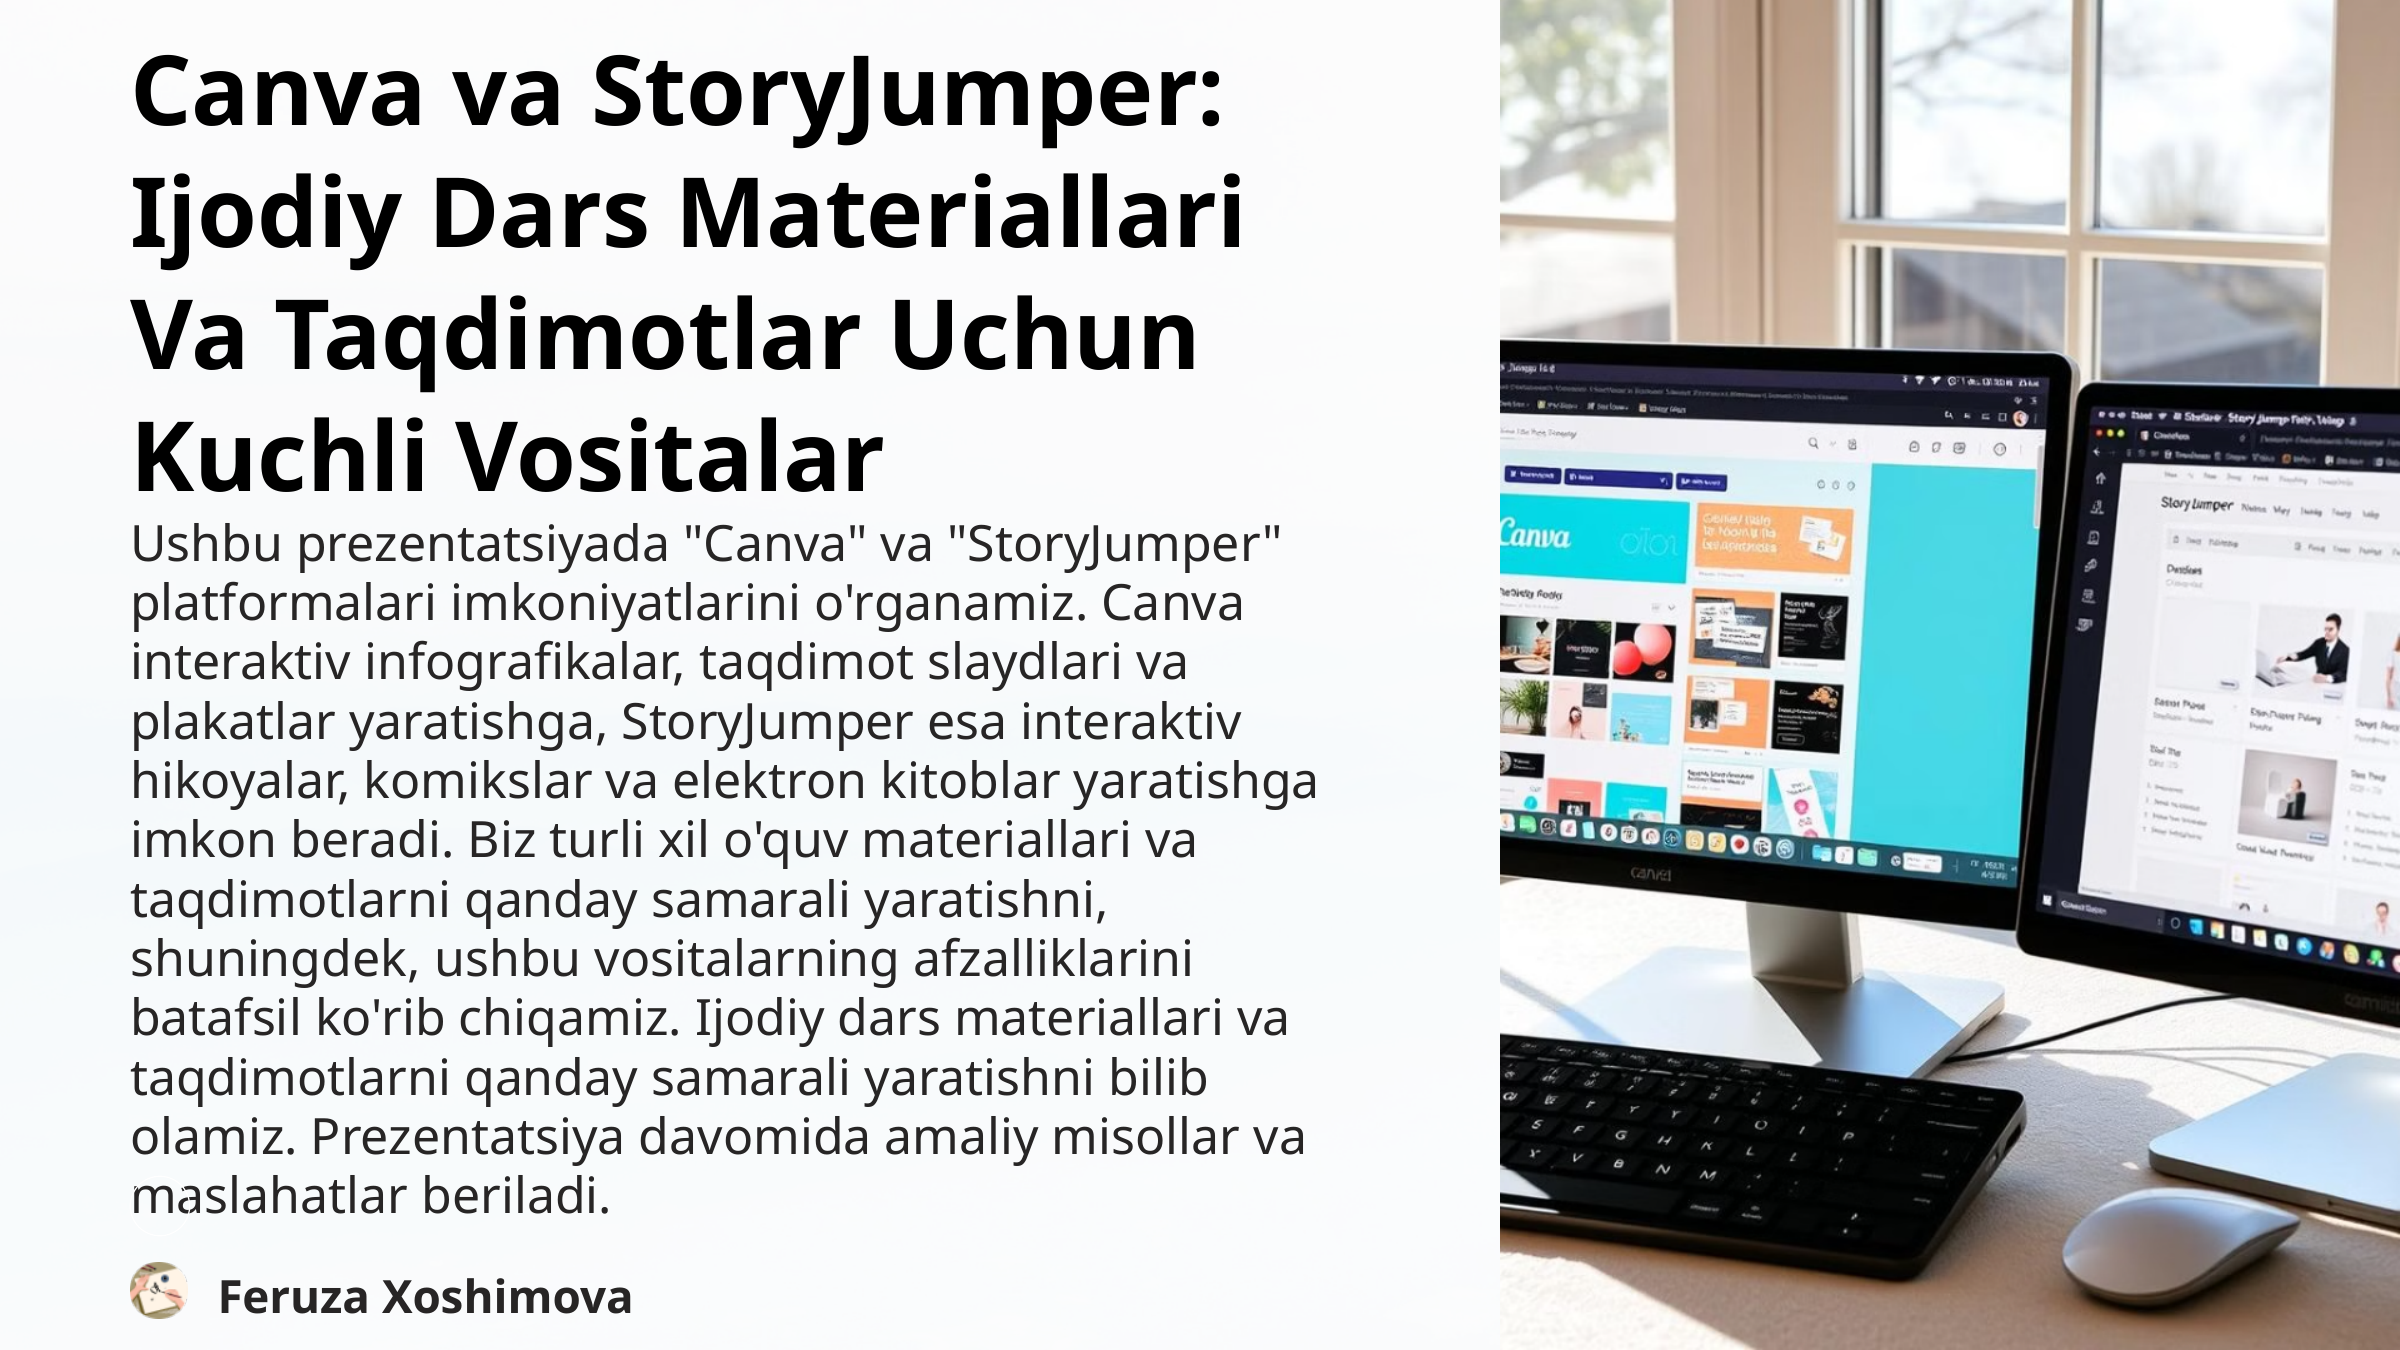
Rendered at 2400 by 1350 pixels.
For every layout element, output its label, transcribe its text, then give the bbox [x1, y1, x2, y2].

picture [1499, 0, 2400, 1350]
picture [130, 1261, 188, 1320]
text_box [130, 1176, 190, 1236]
text_box Canva va StoryJumper: Ijodiy Dars Materiallari Va Taqdimotlar Uchun Kuchli Vositalar [130, 23, 1370, 511]
text_box Feruza Xoshimova [205, 1257, 693, 1324]
text_box Ushbu prezentatsiyada "Canva" va "StoryJumper" platformalari imkoniyatlarini o'rganamiz. Canva interaktiv infografikalar, taqdimot slaydlari va plakatlar yaratishga, StoryJumper esa interaktiv hikoyalar, komikslar va elektron kitoblar yaratishga imkon beradi. Biz turli xil o'quv materiallari va taqdimotlarni qanday samarali yaratishni, shuningdek, ushbu vositalarning afzalliklarini batafsil ko'rib chiqamiz. Ijodiy dars materiallari va taqdimotlarni qanday samarali yaratishni bilib olamiz. Prezentatsiya davomida amaliy misollar va maslahatlar beriladi. [130, 511, 1370, 988]
